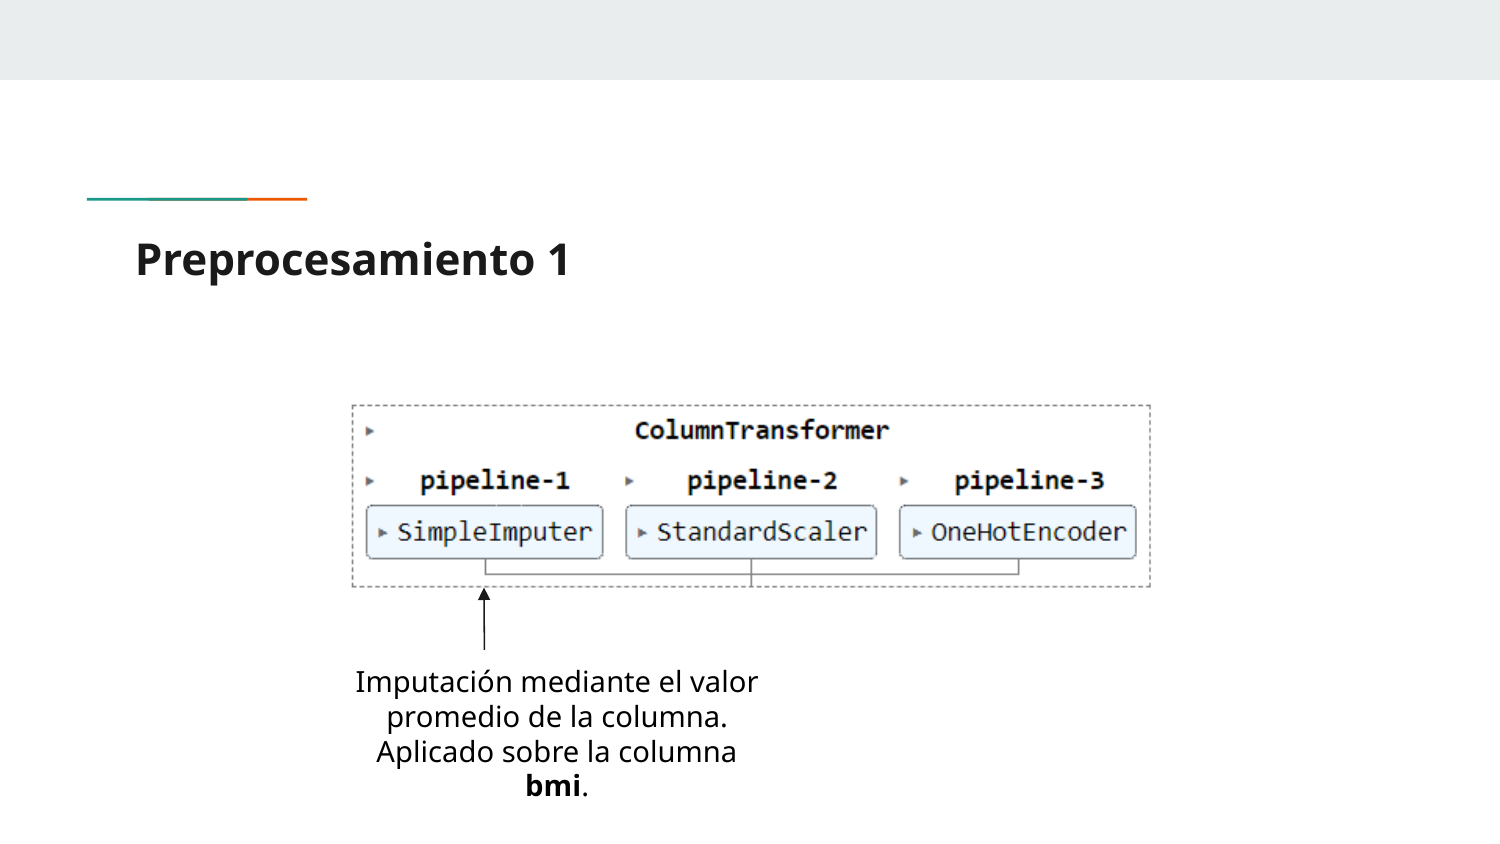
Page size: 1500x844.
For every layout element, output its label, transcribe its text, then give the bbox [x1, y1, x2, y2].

text_box Imputación mediante el valor promedio de la columna. Aplicado sobre la columna bmi. [327, 647, 787, 818]
title Preprocesamiento 1 [119, 216, 604, 311]
picture [337, 393, 1162, 606]
